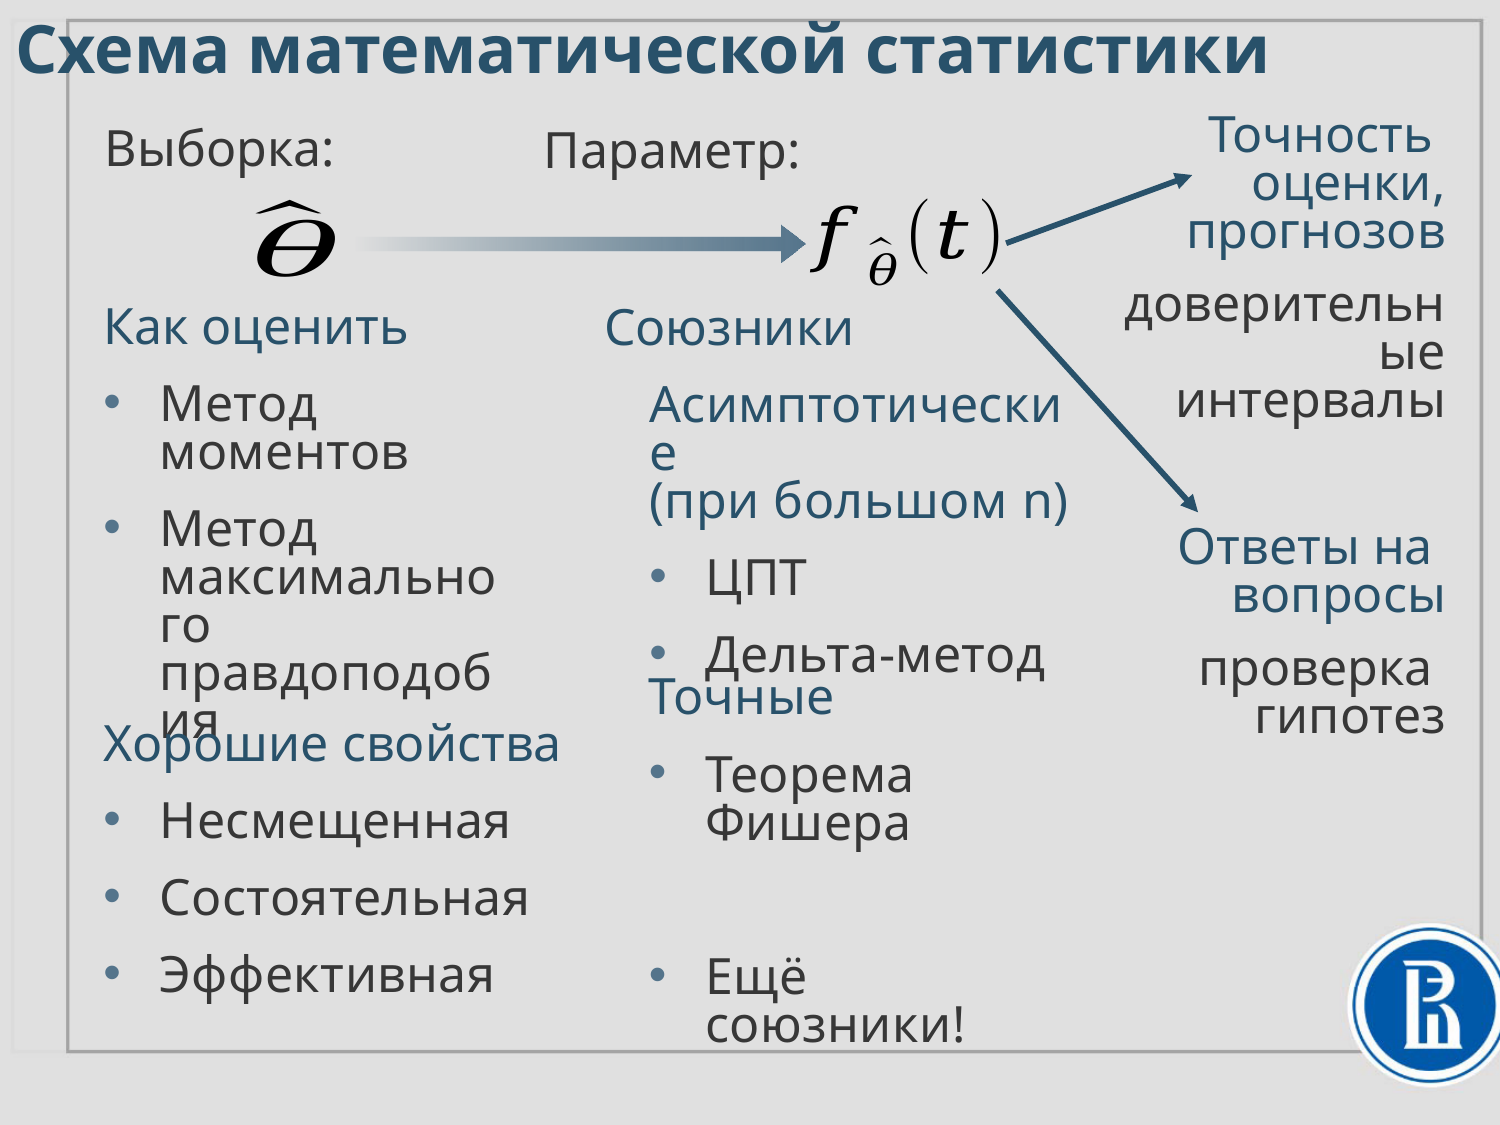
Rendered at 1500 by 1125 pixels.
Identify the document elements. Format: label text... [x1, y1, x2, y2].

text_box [997, 289, 1199, 513]
text_box Схема математической статистики [0, 0, 1500, 96]
text_box Как оценить Метод моментов Метод максимального правдоподобия [88, 303, 520, 661]
text_box Хорошие свойства Несмещенная Состоятельная Эффективная [88, 720, 572, 1006]
text_box Союзники Асимптотические (при большом n) ЦПТ Дельта-метод [589, 303, 1095, 686]
text_box Точность оценки, прогнозов доверительные интервалы [1081, 111, 1449, 431]
picture [0, 96, 1500, 1125]
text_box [1005, 174, 1193, 244]
text_box Ответы на вопросы проверка гипотез [1119, 523, 1450, 747]
text_box [353, 224, 806, 263]
